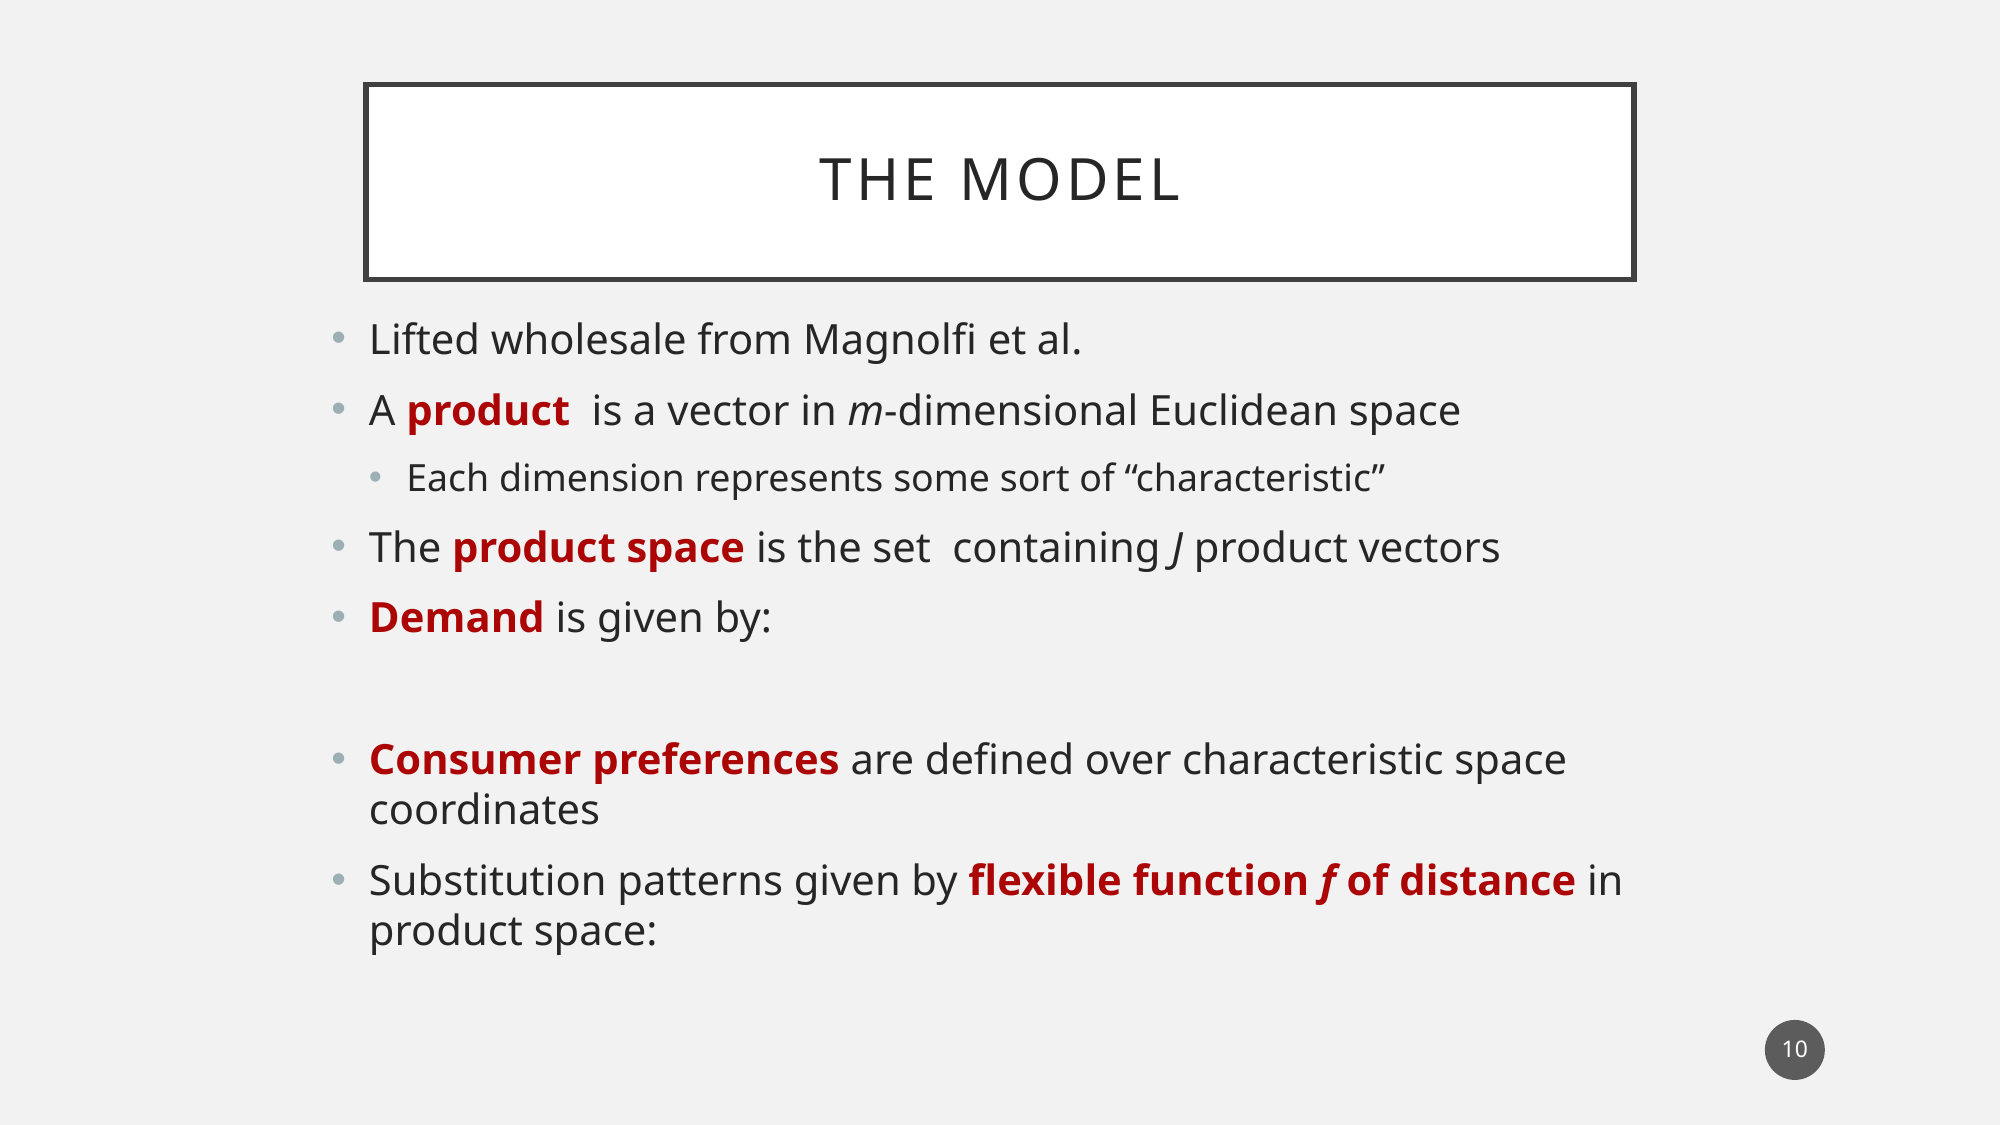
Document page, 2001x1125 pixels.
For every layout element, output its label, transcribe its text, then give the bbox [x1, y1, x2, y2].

title The Model [363, 82, 1637, 282]
slide_number 10 [1764, 1019, 1825, 1080]
